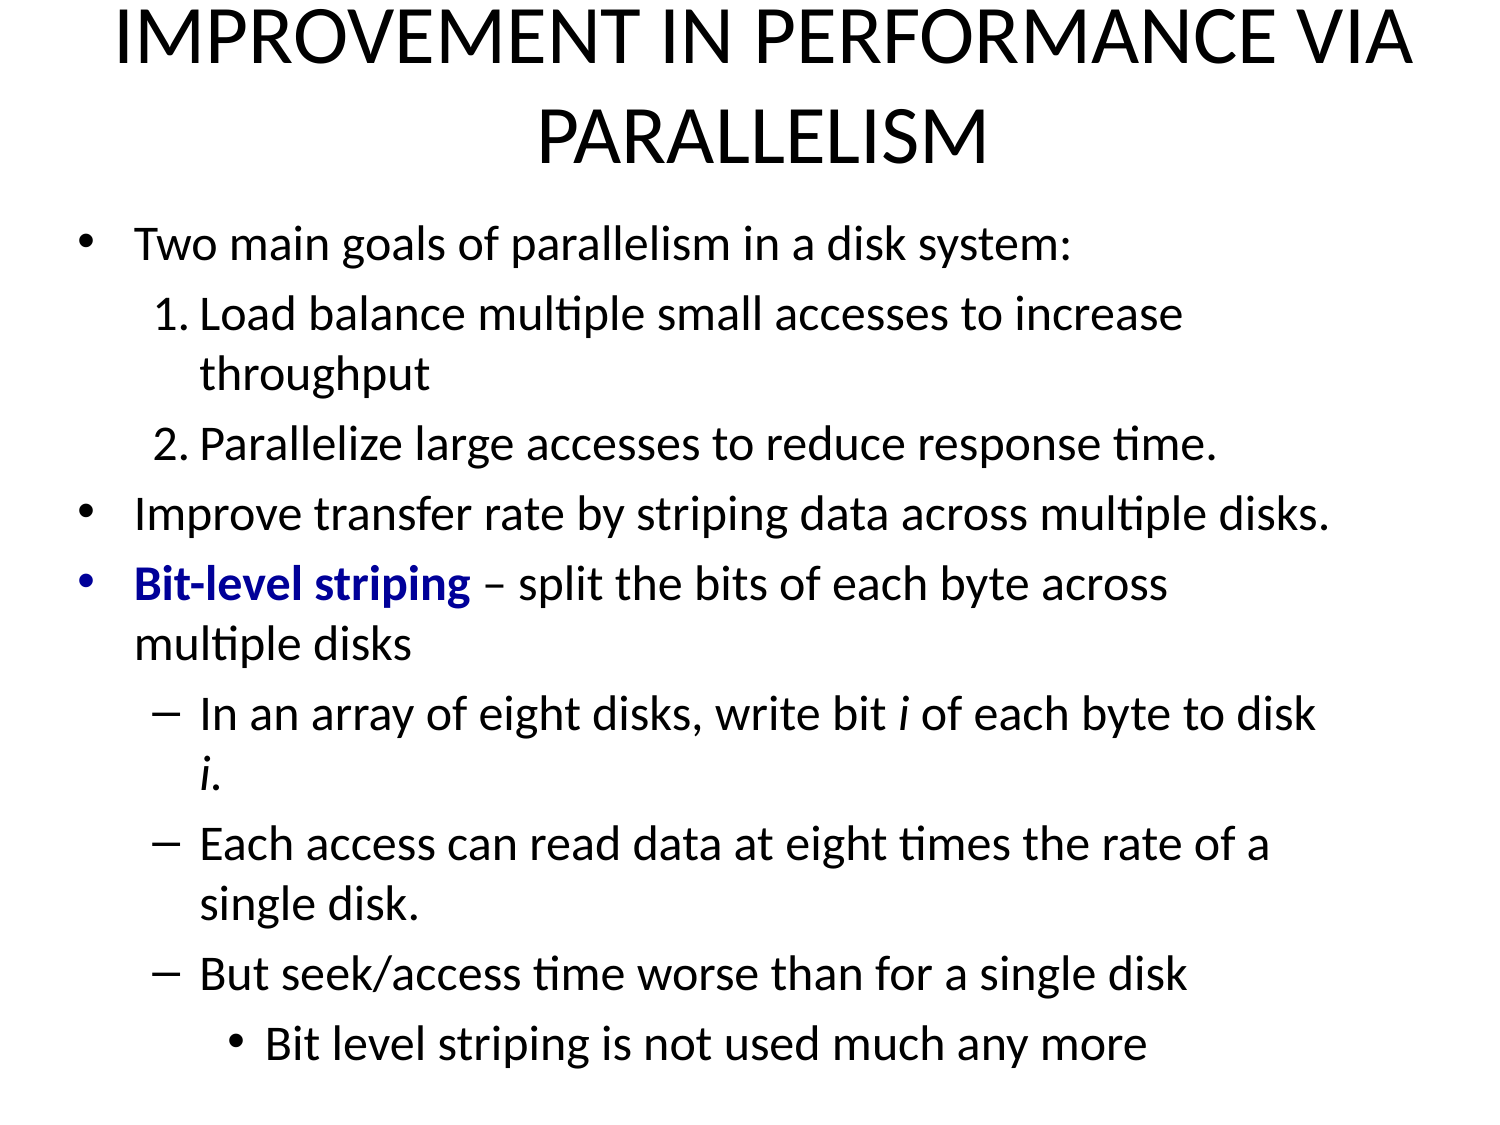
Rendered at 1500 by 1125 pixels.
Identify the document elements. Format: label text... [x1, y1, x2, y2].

list Two main goals of parallelism in a disk system: 1. Load balance multiple small accesses to increase throughput 2. Parallelize large accesses to reduce response time. Improve transfer rate by striping data across multiple disks. Bit-level striping – split the bits of each byte across multiple disks In an array of eight disks, write bit i of each byte to disk i. Each access can read data at eight times the rate of a single disk. But seek/access time worse than for a single disk Bit level striping is not used much any more [62, 202, 1363, 981]
title Improvement in Performance via Parallelism [0, 42, 1500, 118]
